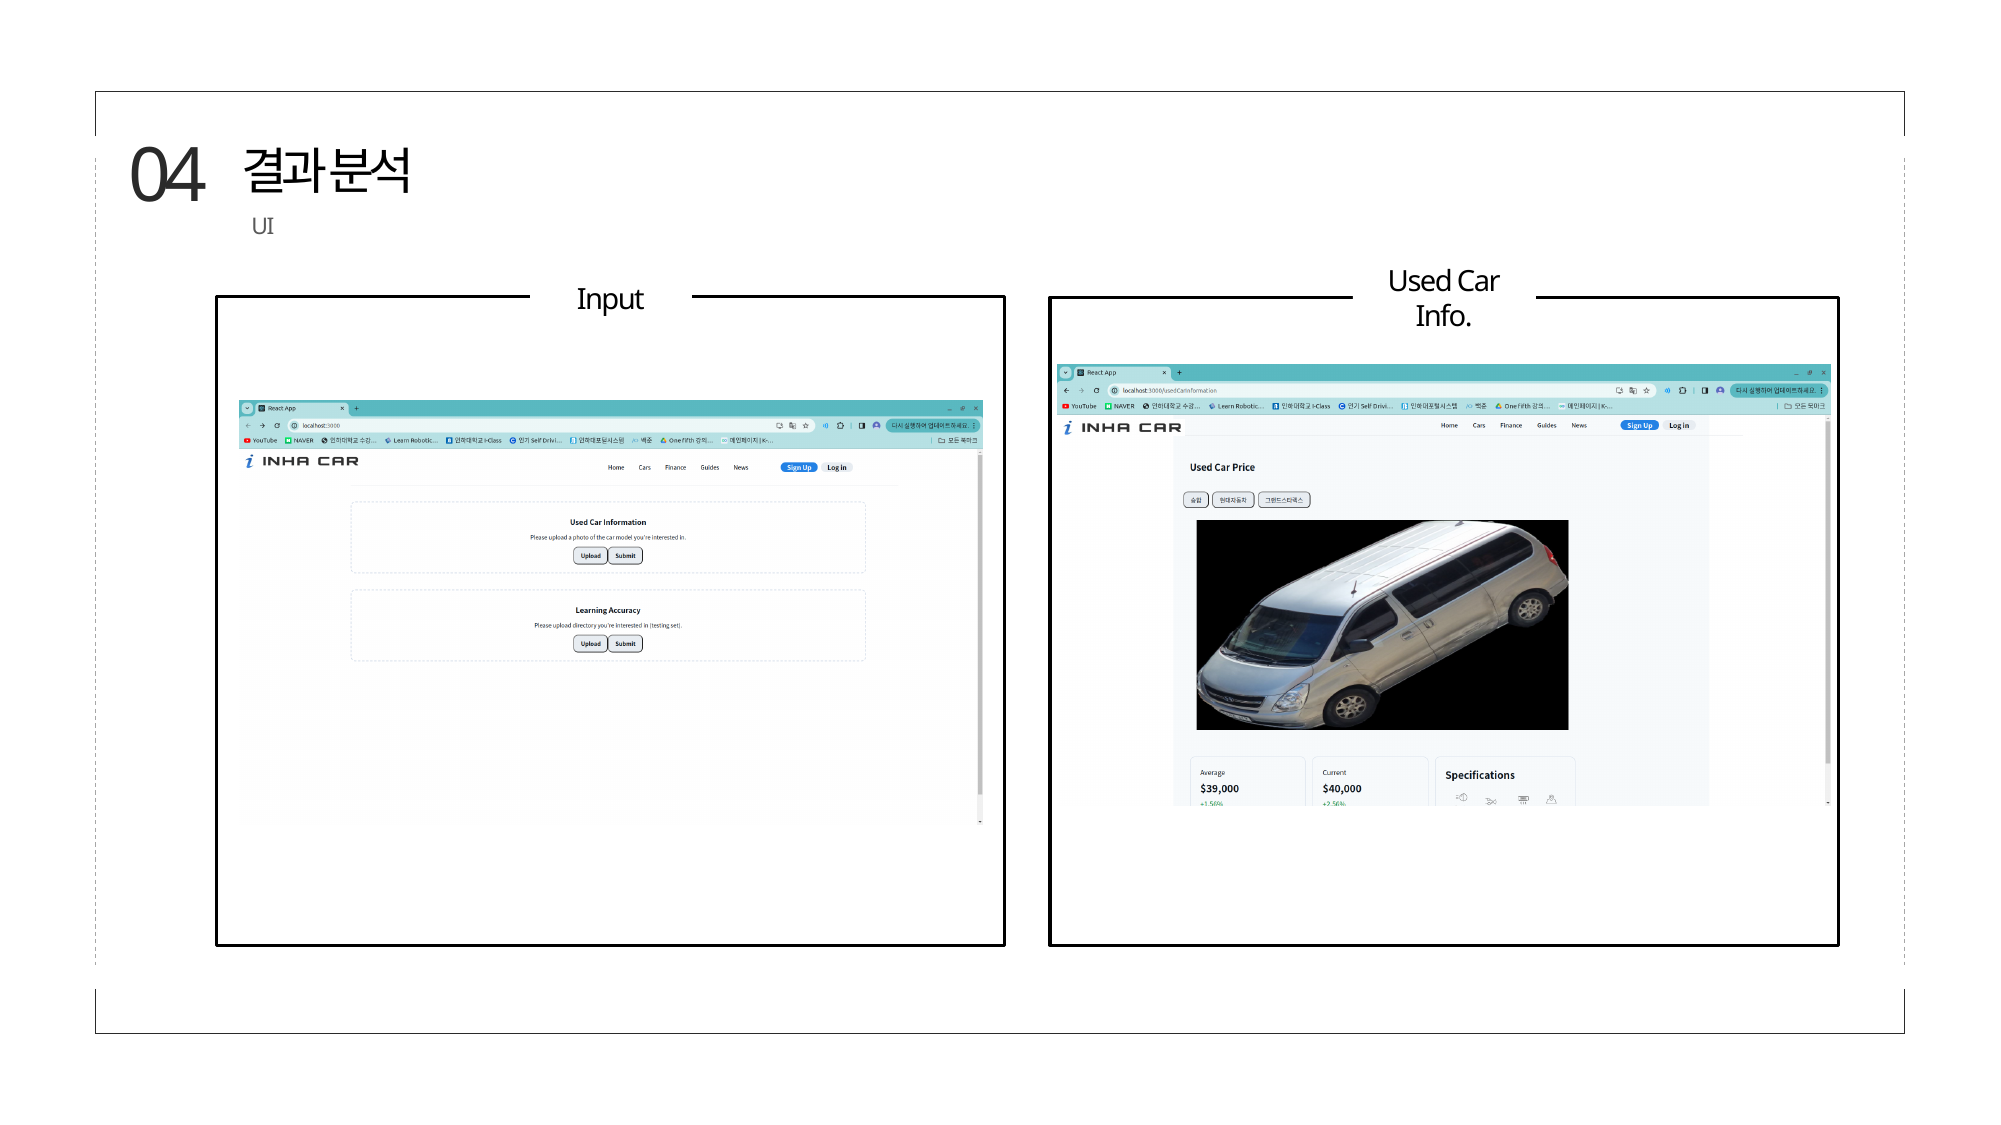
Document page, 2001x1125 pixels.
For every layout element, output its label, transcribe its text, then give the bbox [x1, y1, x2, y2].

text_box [216, 263, 1005, 946]
text_box 결과 분석 [226, 131, 769, 207]
picture [1057, 364, 1831, 806]
text_box [95, 91, 1905, 137]
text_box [1049, 263, 1839, 946]
picture [239, 401, 983, 825]
text_box 04 [119, 123, 217, 219]
text_box UI [242, 207, 284, 243]
text_box [95, 988, 1905, 1034]
